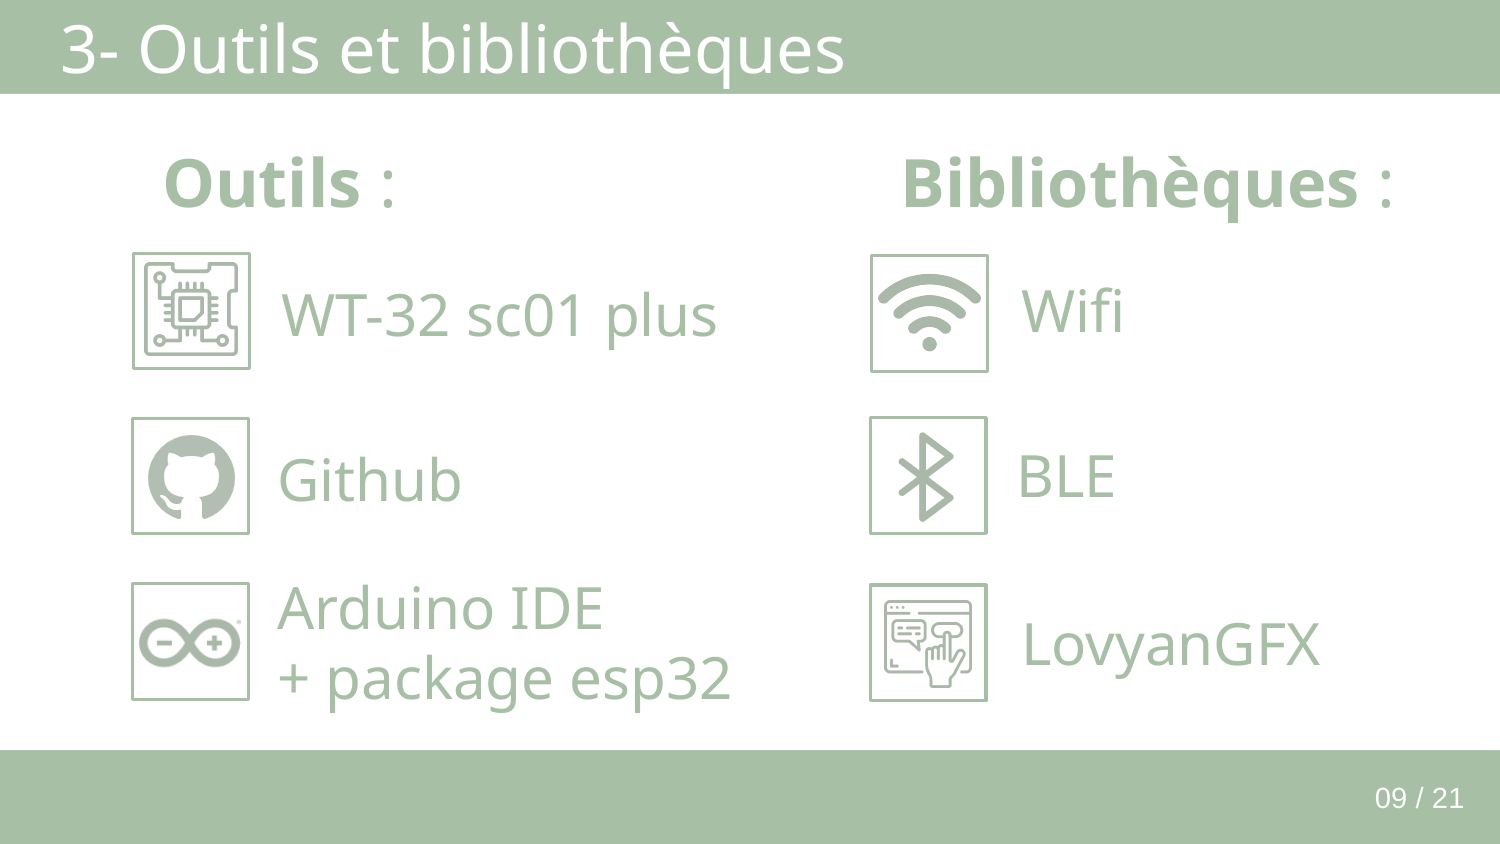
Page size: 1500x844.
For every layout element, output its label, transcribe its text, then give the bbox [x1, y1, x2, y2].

picture [144, 262, 238, 356]
text_box Arduino IDE + package esp32 [262, 574, 787, 709]
picture [139, 591, 242, 694]
text_box Github [262, 453, 666, 503]
text_box Wifi [1006, 284, 1411, 335]
text_box BLE [1001, 449, 1405, 499]
title Outils : [132, 133, 427, 228]
text_box [132, 583, 249, 700]
text_box Bibliothèques : [871, 133, 1424, 228]
picture [871, 422, 981, 532]
text_box [132, 418, 249, 534]
picture [884, 600, 972, 688]
picture [878, 261, 981, 364]
text_box LovyanGFX [1006, 592, 1477, 691]
text_box [133, 253, 250, 369]
text_box [870, 585, 987, 701]
picture [144, 431, 239, 526]
text_box 09 / 21 [1359, 762, 1491, 831]
text_box WT-32 sc01 plus [266, 287, 788, 338]
text_box 3- Outils et bibliothèques [0, 0, 911, 94]
text_box [871, 255, 988, 372]
text_box [870, 417, 987, 534]
